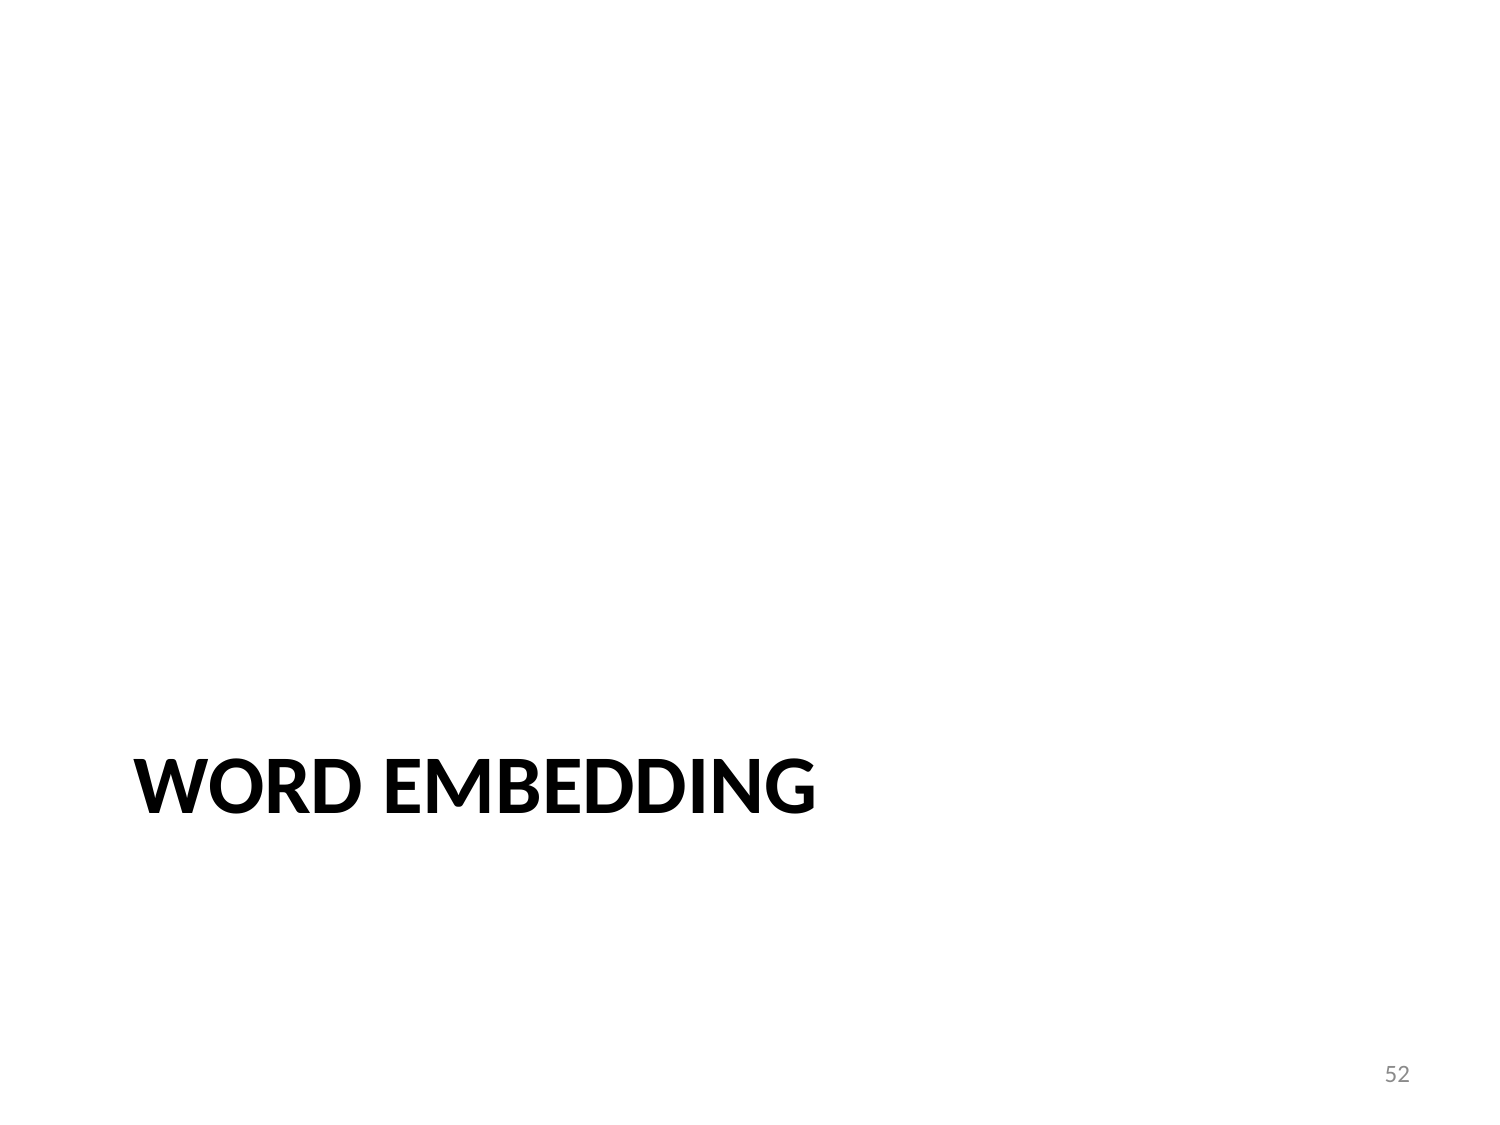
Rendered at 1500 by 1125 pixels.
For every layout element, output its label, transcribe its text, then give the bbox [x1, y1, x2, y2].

title Word Embedding [118, 722, 1394, 947]
slide_number 52 [1074, 1042, 1425, 1103]
